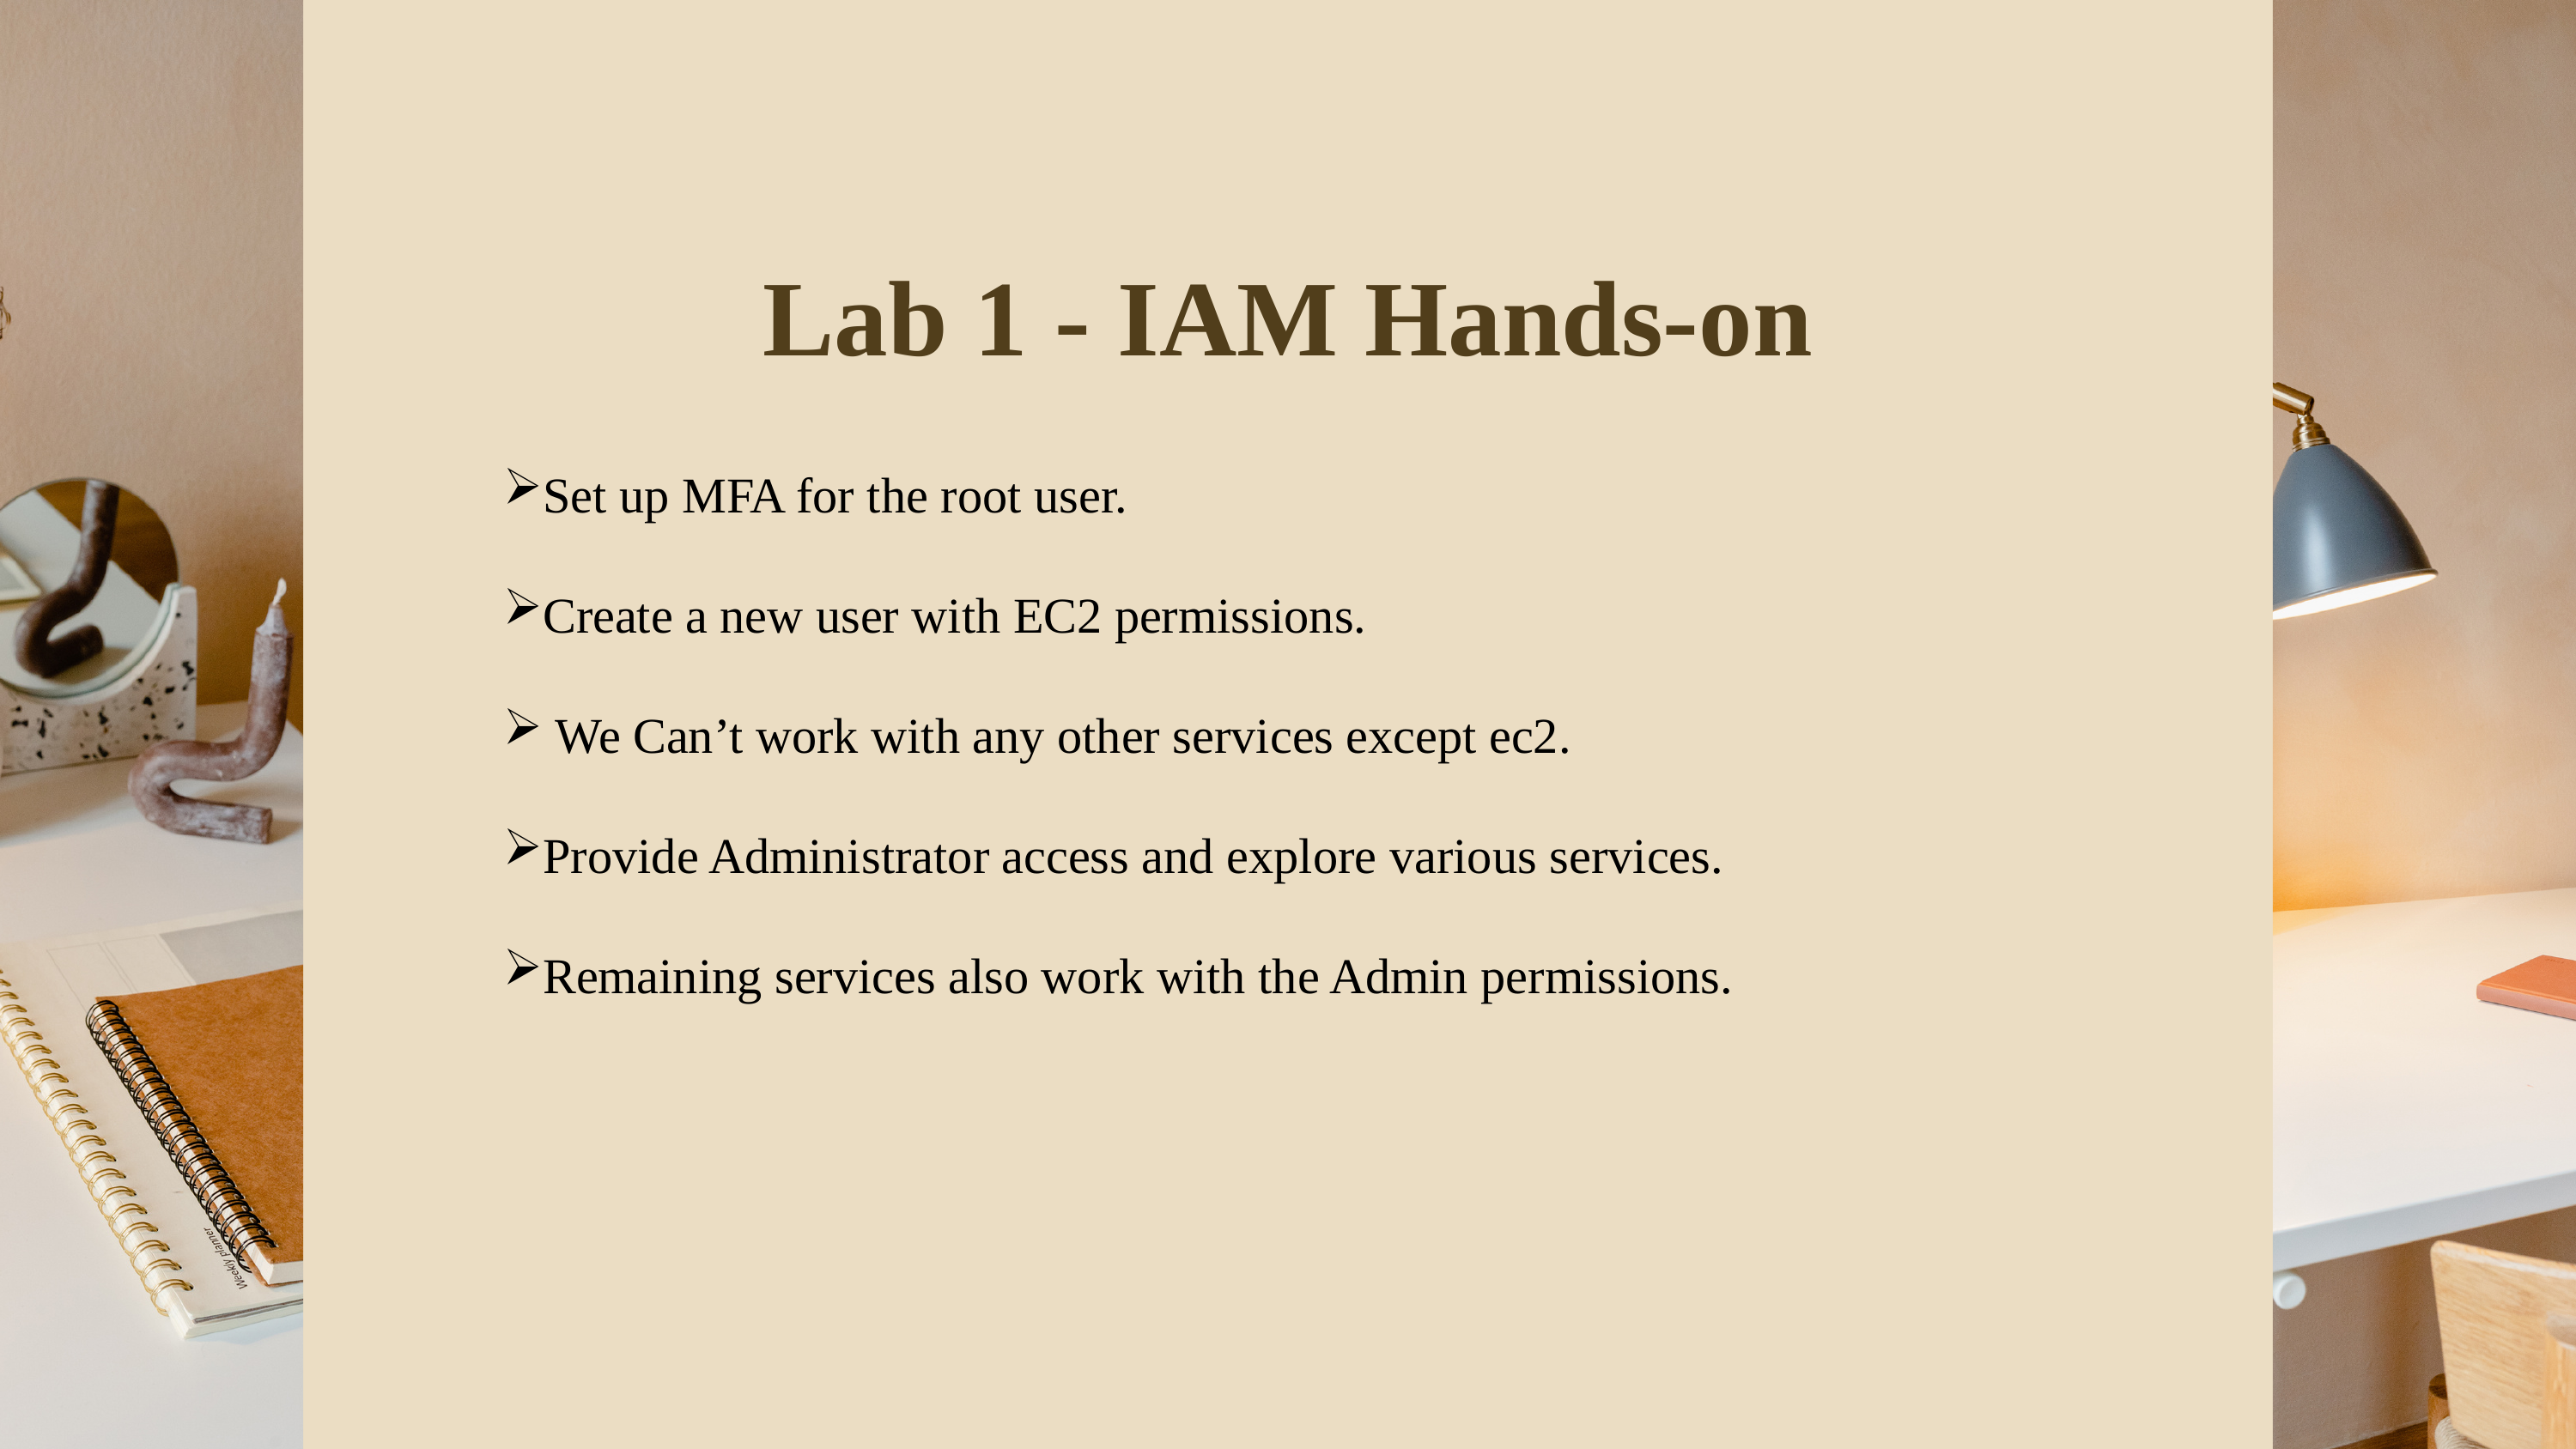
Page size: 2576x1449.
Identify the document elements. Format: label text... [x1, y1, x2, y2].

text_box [2272, 0, 2576, 1449]
text_box Set up MFA for the root user. Create a new user with EC2 permissions. We Can’t work with any other services except ec2. Provide Administrator access and explore various services. Remaining services also work with the Admin permissions. [502, 463, 2052, 1003]
text_box Lab 1 - IAM Hands-on [547, 206, 2029, 378]
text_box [0, 0, 304, 1449]
